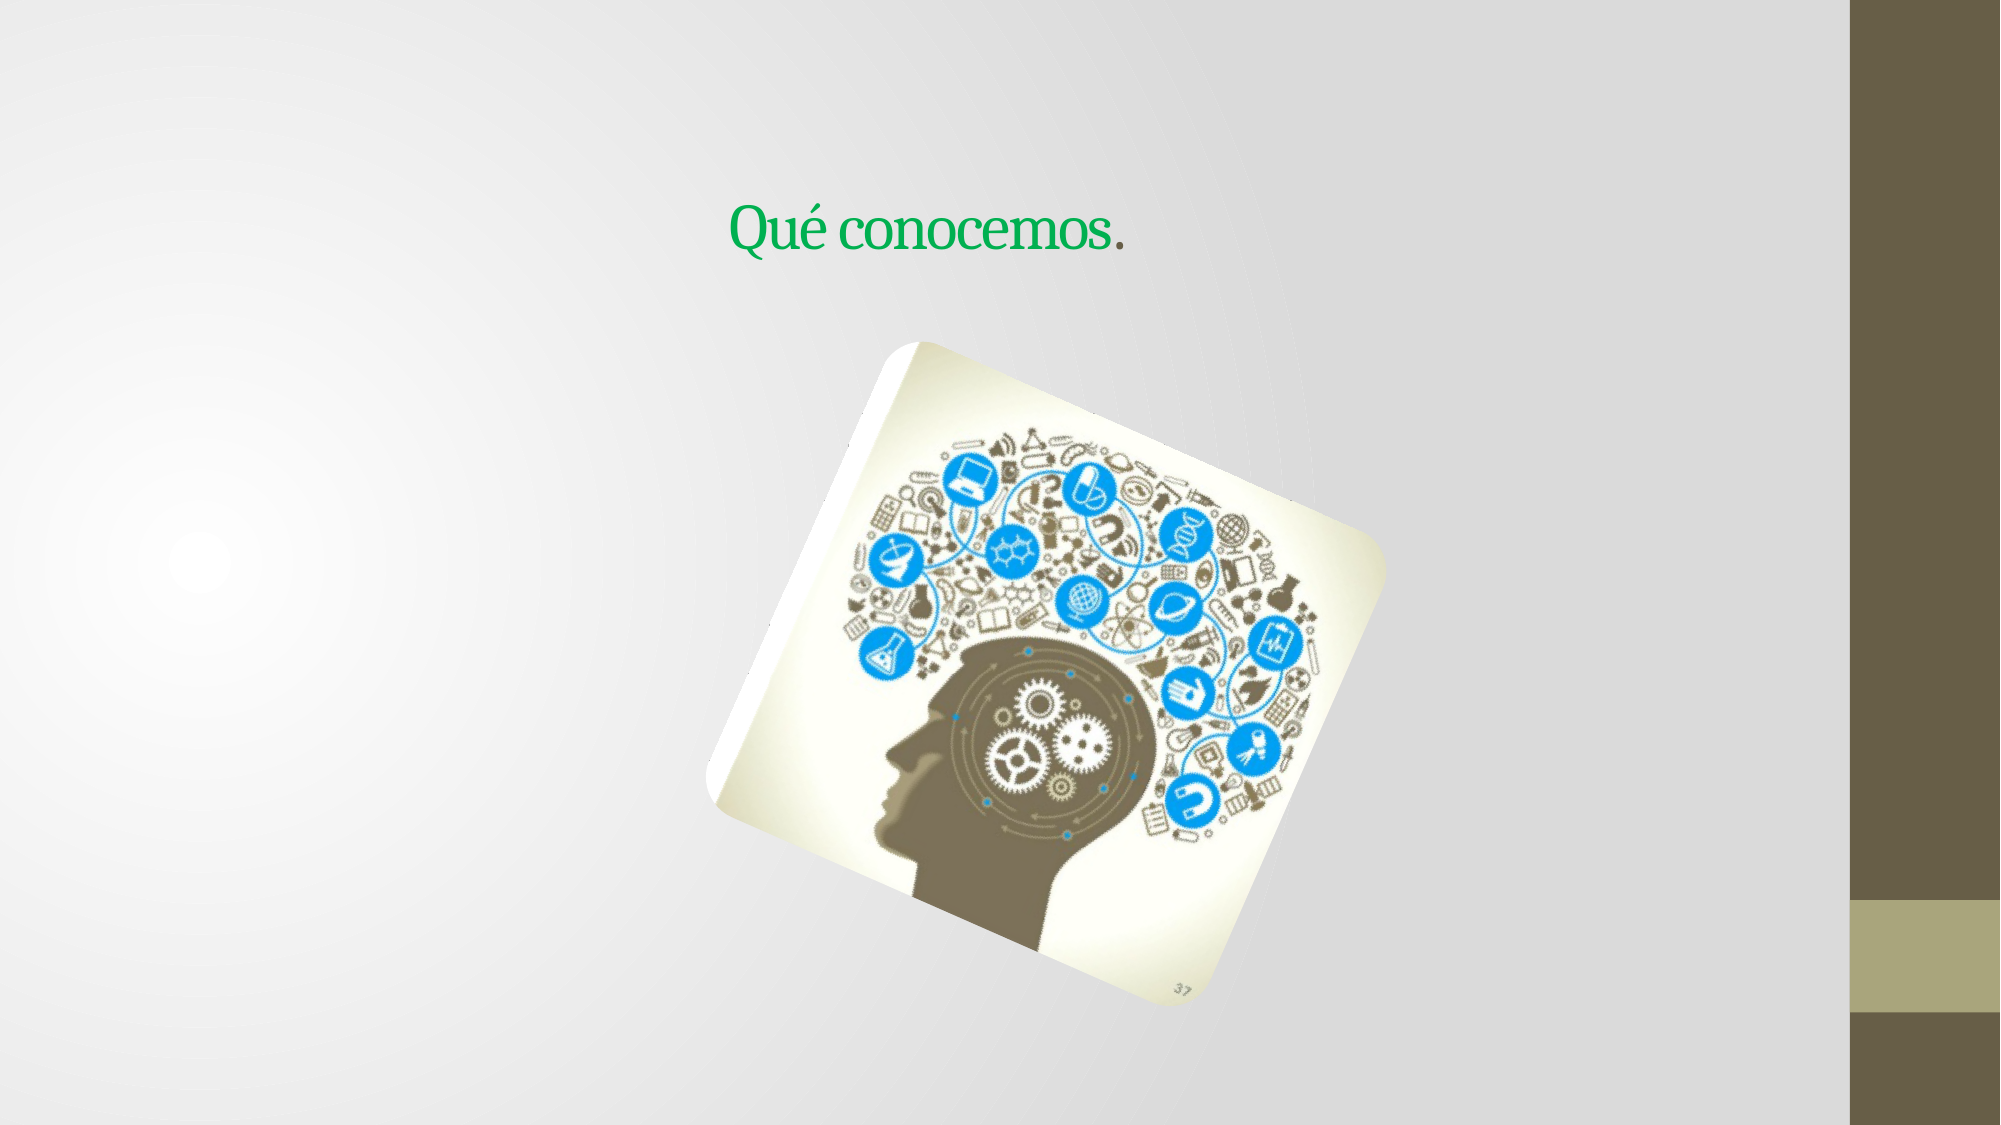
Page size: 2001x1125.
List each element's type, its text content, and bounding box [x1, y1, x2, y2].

title Qué conocemos. [714, 176, 1404, 290]
picture [705, 341, 1387, 1007]
list [136, 290, 1863, 1014]
